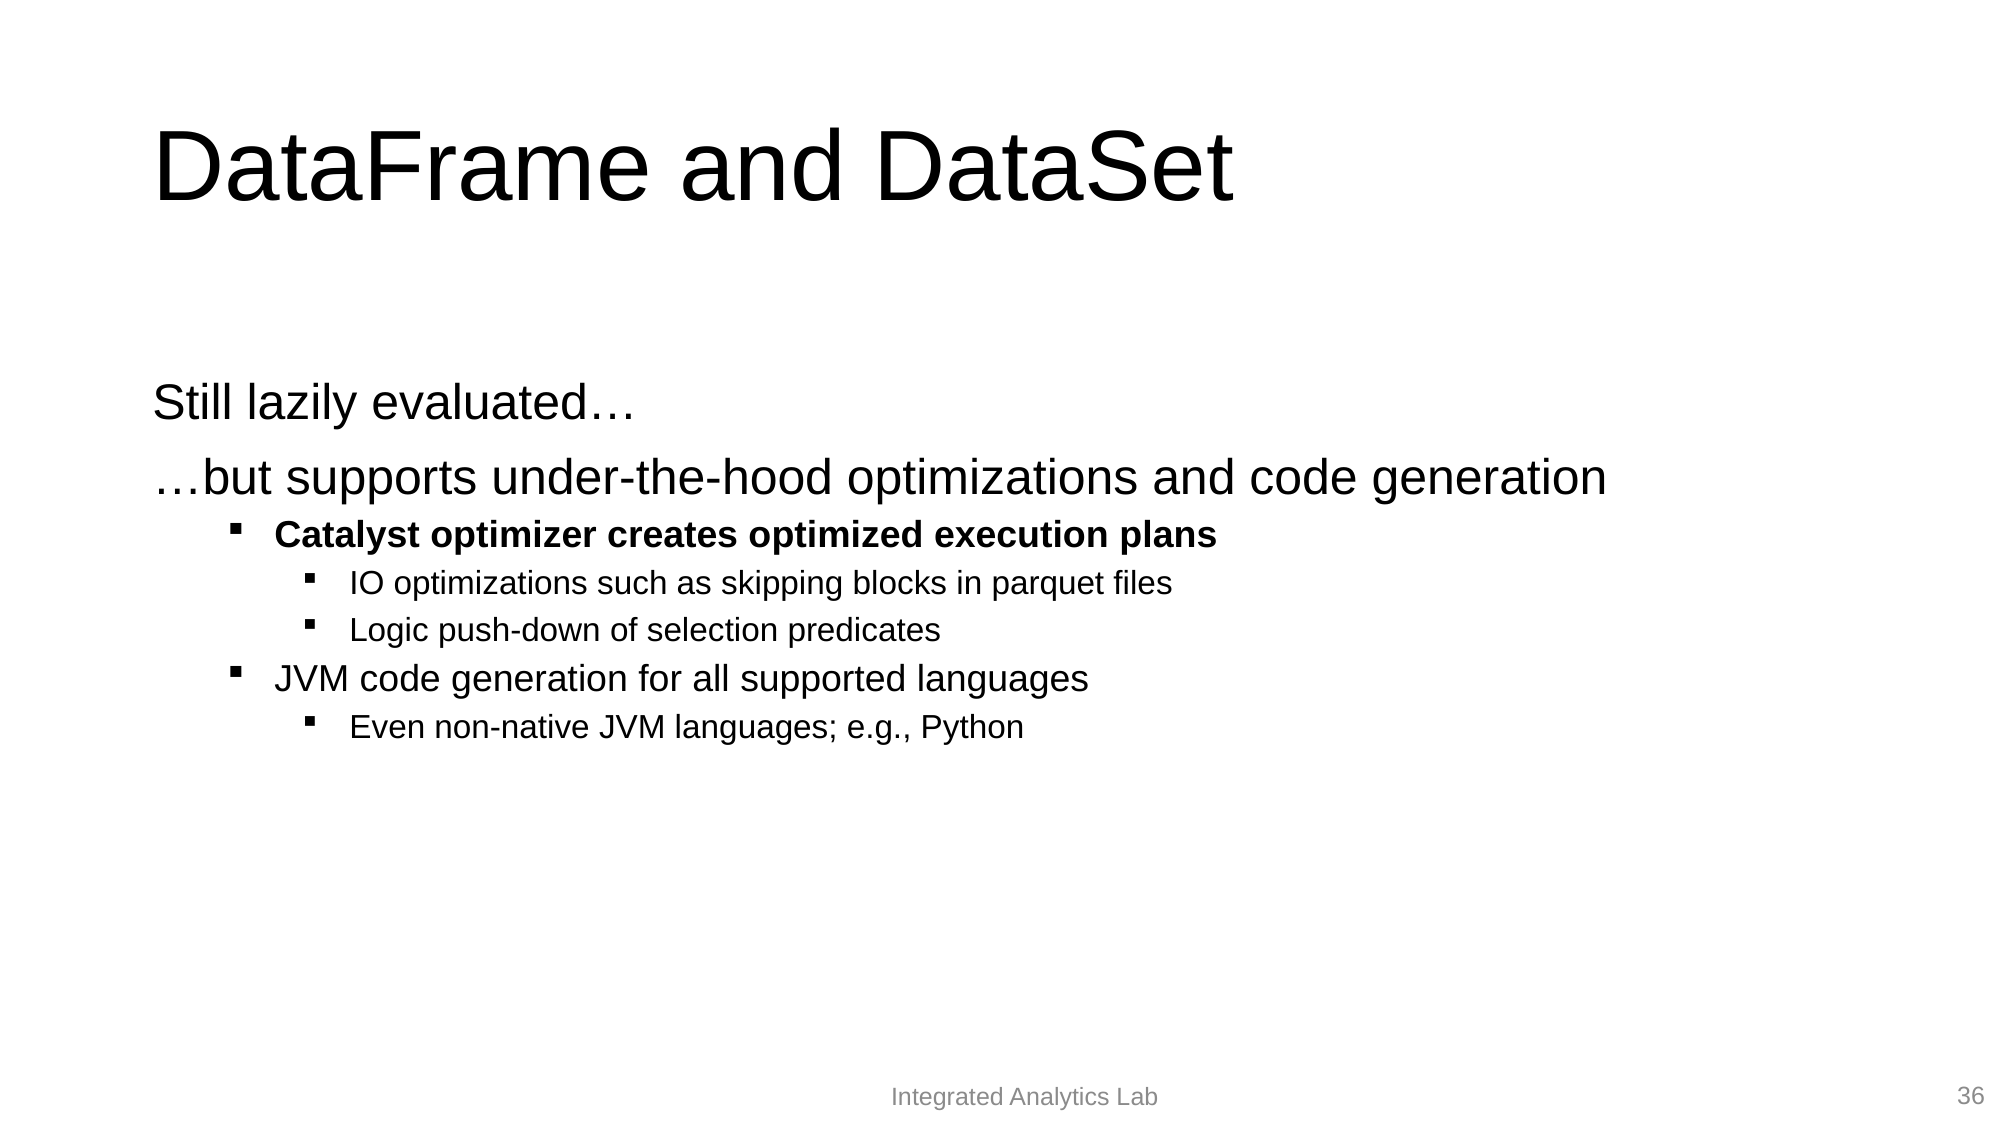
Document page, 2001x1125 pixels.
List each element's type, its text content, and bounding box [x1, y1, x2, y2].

slide_number 36 [1550, 1065, 2000, 1125]
title DataFrame and DataSet [137, 59, 1863, 278]
list Still lazily evaluated… …but supports under-the-hood optimizations and code generation Catalyst optimizer creates optimized execution plans IO optimizations such as skipping blocks in parquet files Logic push-down of selection predicates JVM code generation for all supported languages Even non-native JVM languages; e.g., Python [137, 278, 1863, 993]
